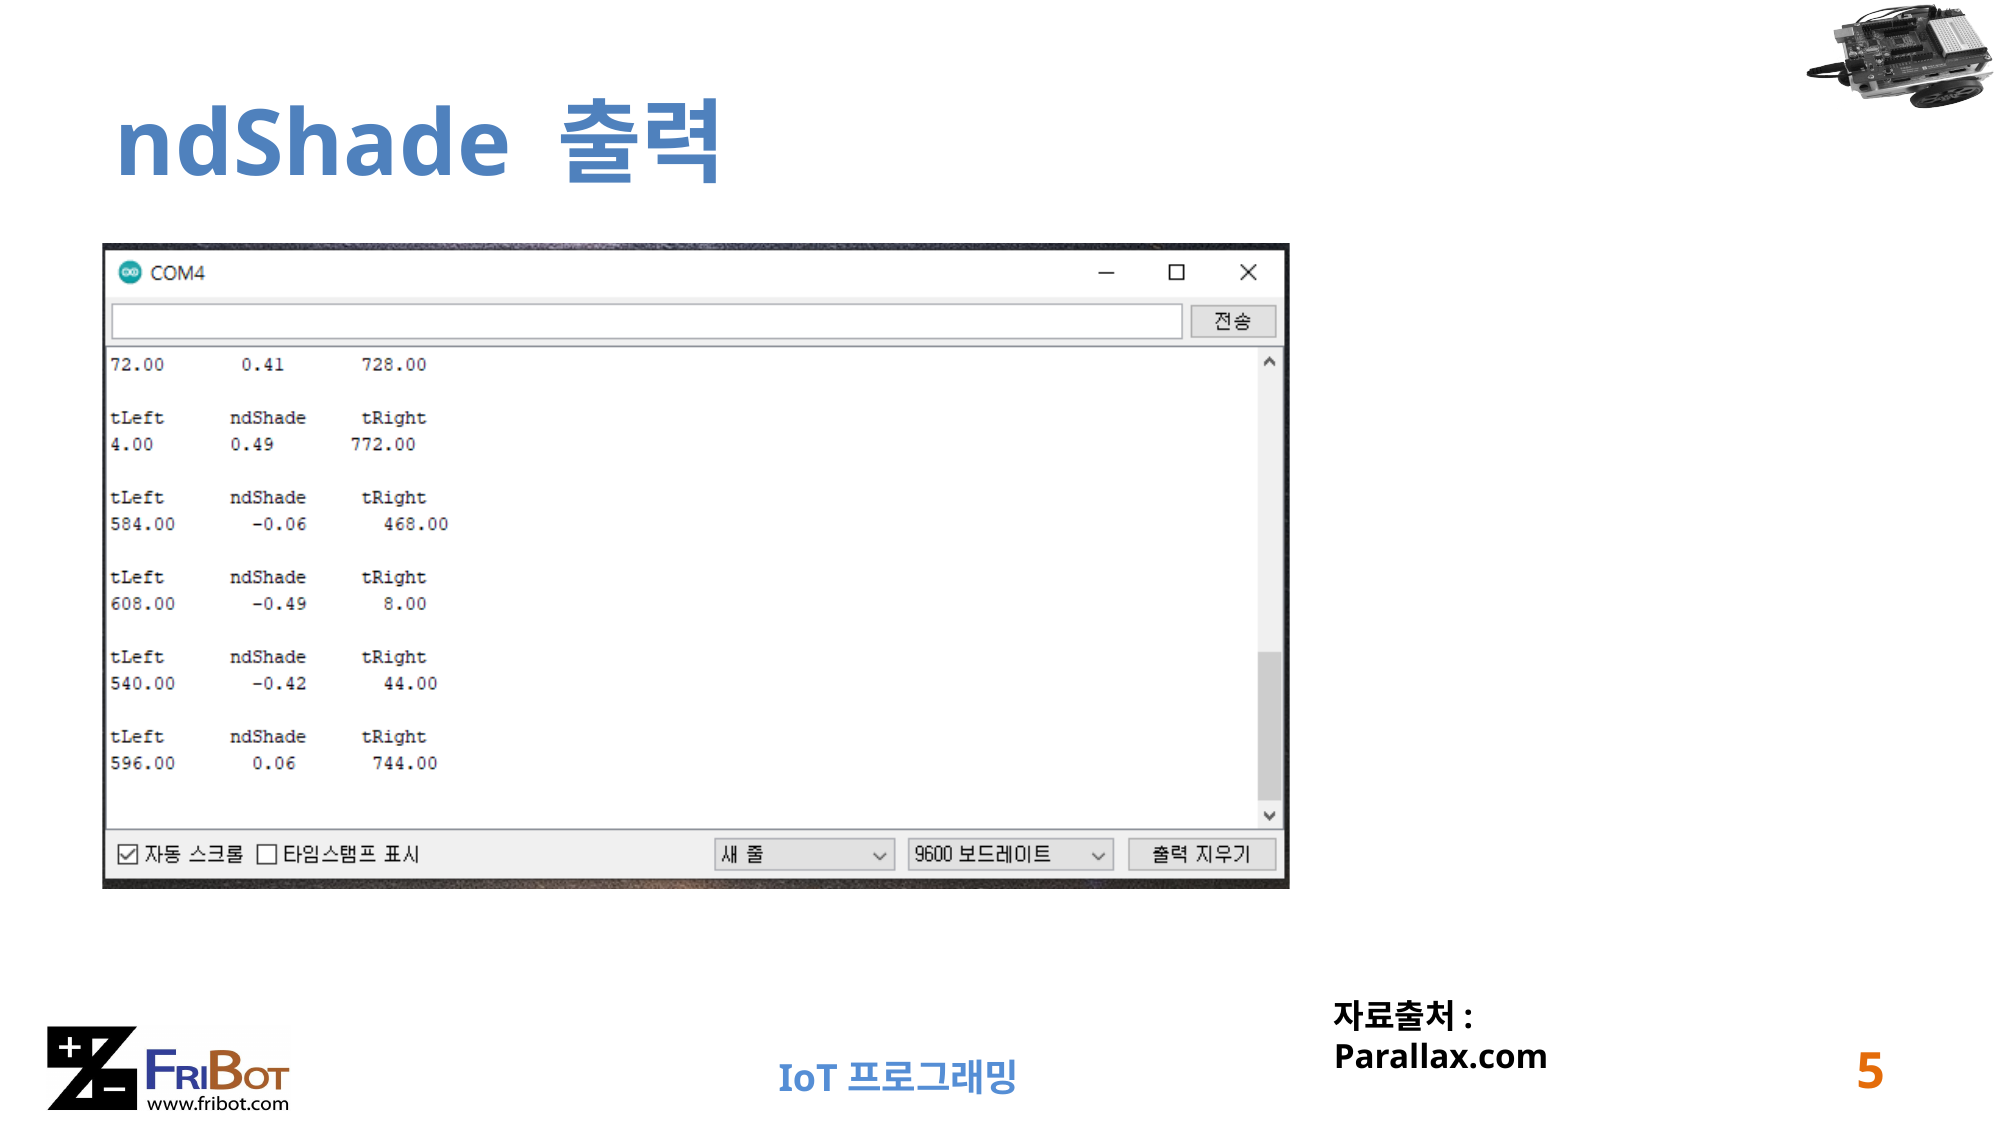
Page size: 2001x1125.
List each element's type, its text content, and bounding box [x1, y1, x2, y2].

picture [46, 1025, 291, 1111]
slide_number 5 [1433, 1042, 1900, 1103]
title ndShade 출력 [99, 45, 1900, 233]
picture [102, 243, 1290, 889]
text_box 자료출처: Parallax.com [1318, 987, 1709, 1083]
